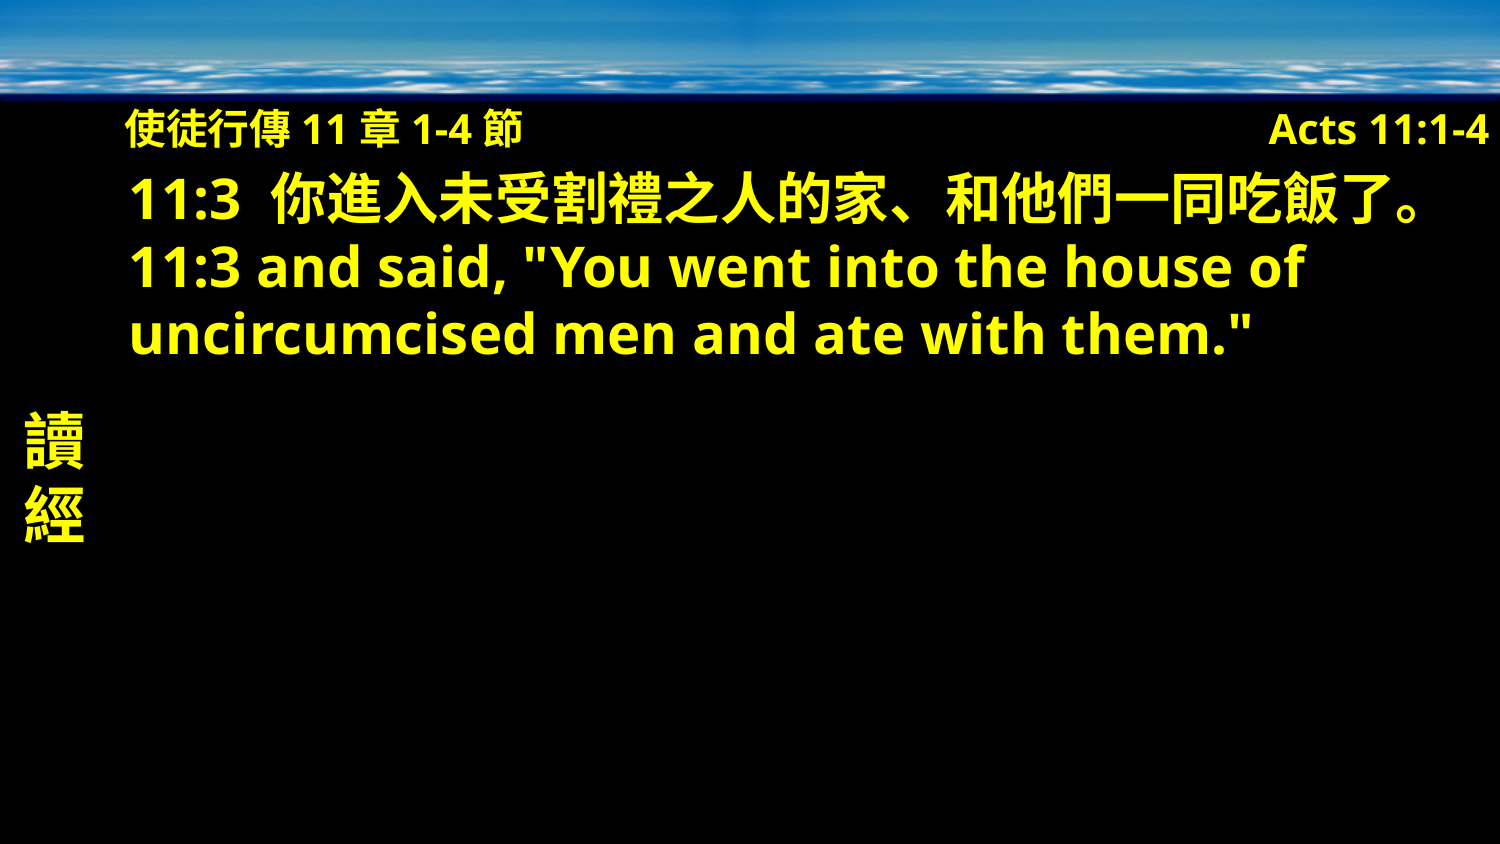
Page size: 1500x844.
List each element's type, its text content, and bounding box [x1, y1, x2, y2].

text_box 使徒行傳11章1-4節 [109, 95, 806, 161]
text_box 讀經 [0, 394, 110, 559]
picture [0, 0, 1500, 844]
text_box 11:3 你進入未受割禮之人的家、和他們一同吃飯了。 11:3 and said, "You went into the house of uncircumcised men and ate with them." [114, 156, 1500, 374]
text_box Acts 11:1-4 [806, 95, 1500, 156]
